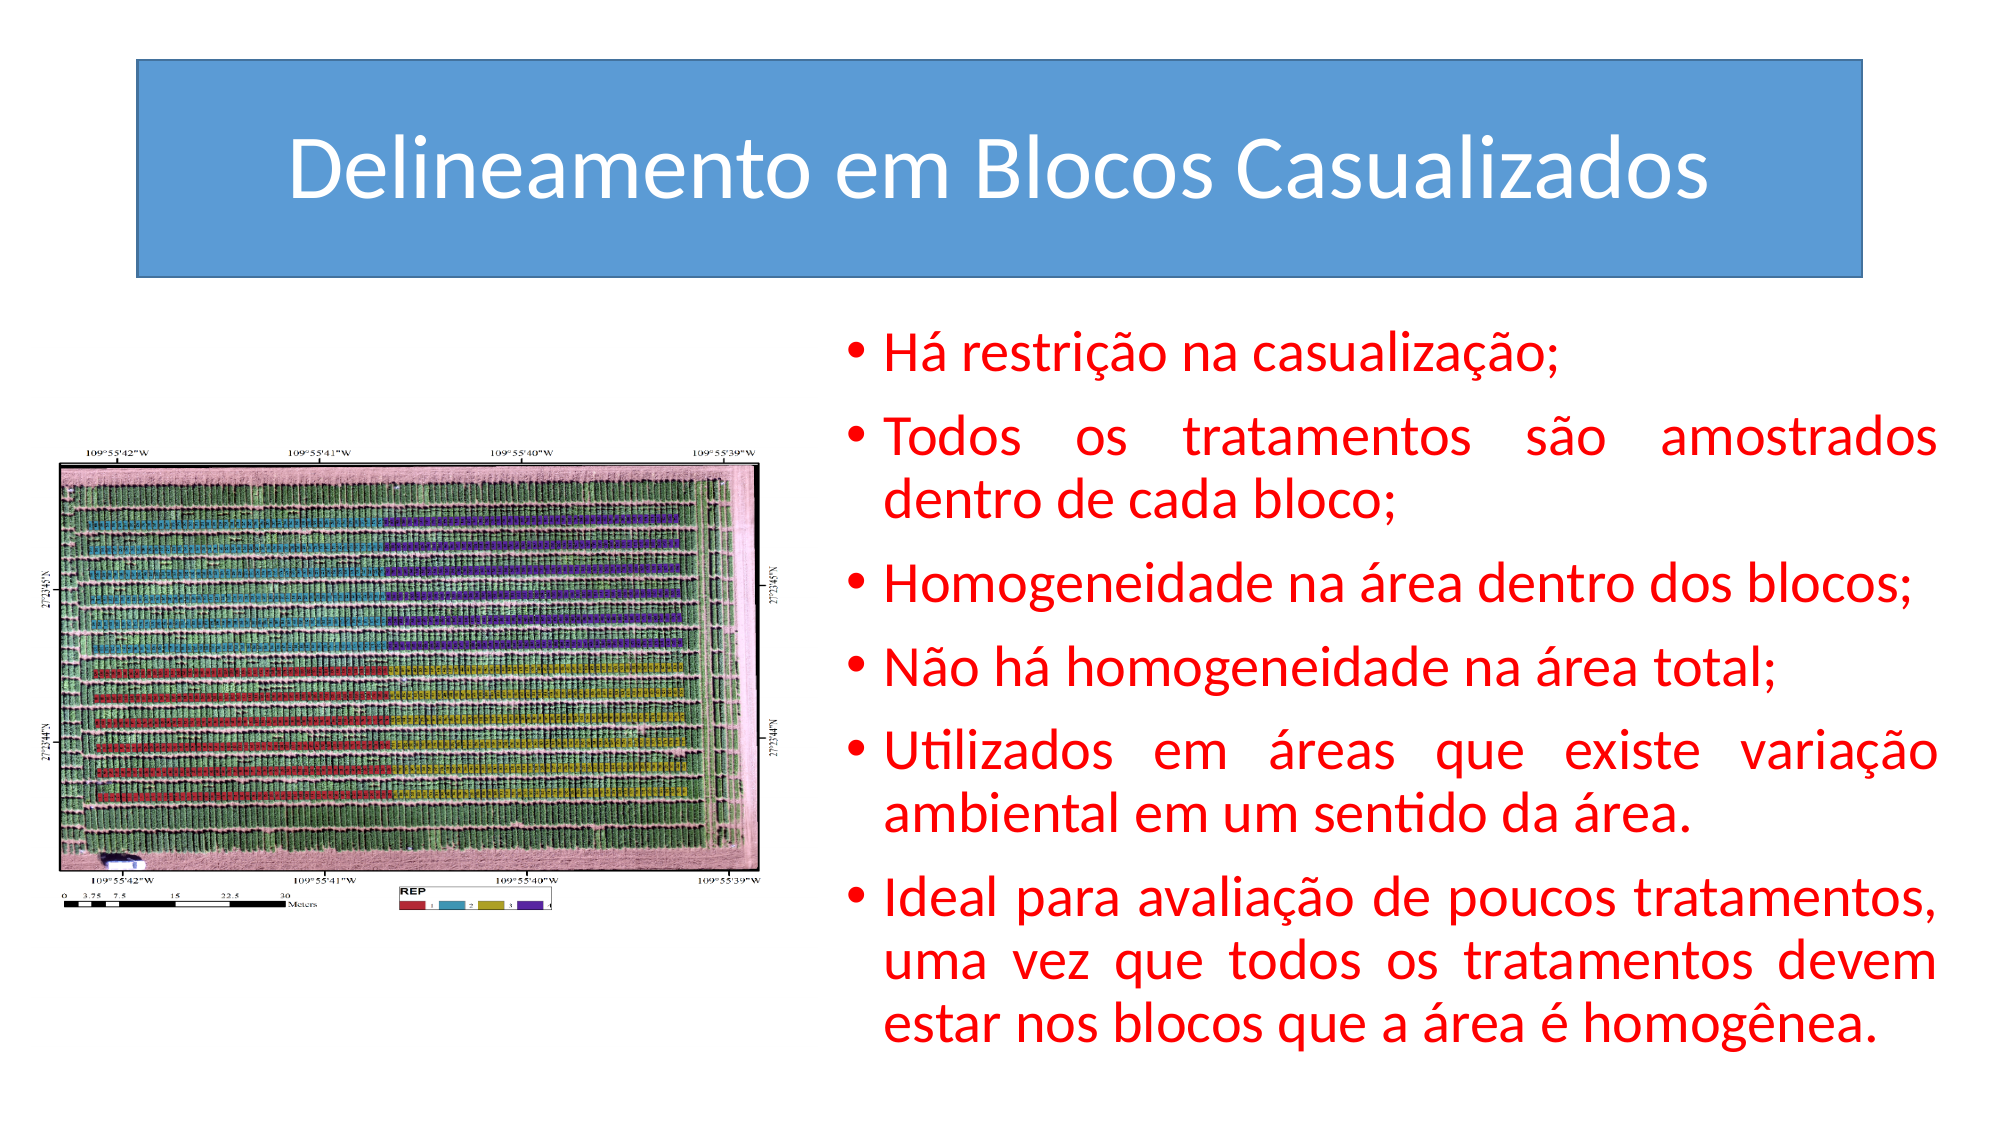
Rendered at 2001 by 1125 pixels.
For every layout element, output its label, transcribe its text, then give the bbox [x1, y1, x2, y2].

picture [31, 298, 818, 1048]
title Delineamento em Blocos Casualizados [136, 59, 1863, 278]
list Há restrição na casualização; Todos os tratamentos são amostrados dentro de cada bloco; Homogeneidade na área dentro dos blocos; Não há homogeneidade na área total; Utilizados em áreas que existe variação ambiental em um sentido da área. Ideal para avaliação de poucos tratamentos, uma vez que todos os tratamentos devem estar nos blocos que a área é homogênea. [831, 313, 1955, 431]
